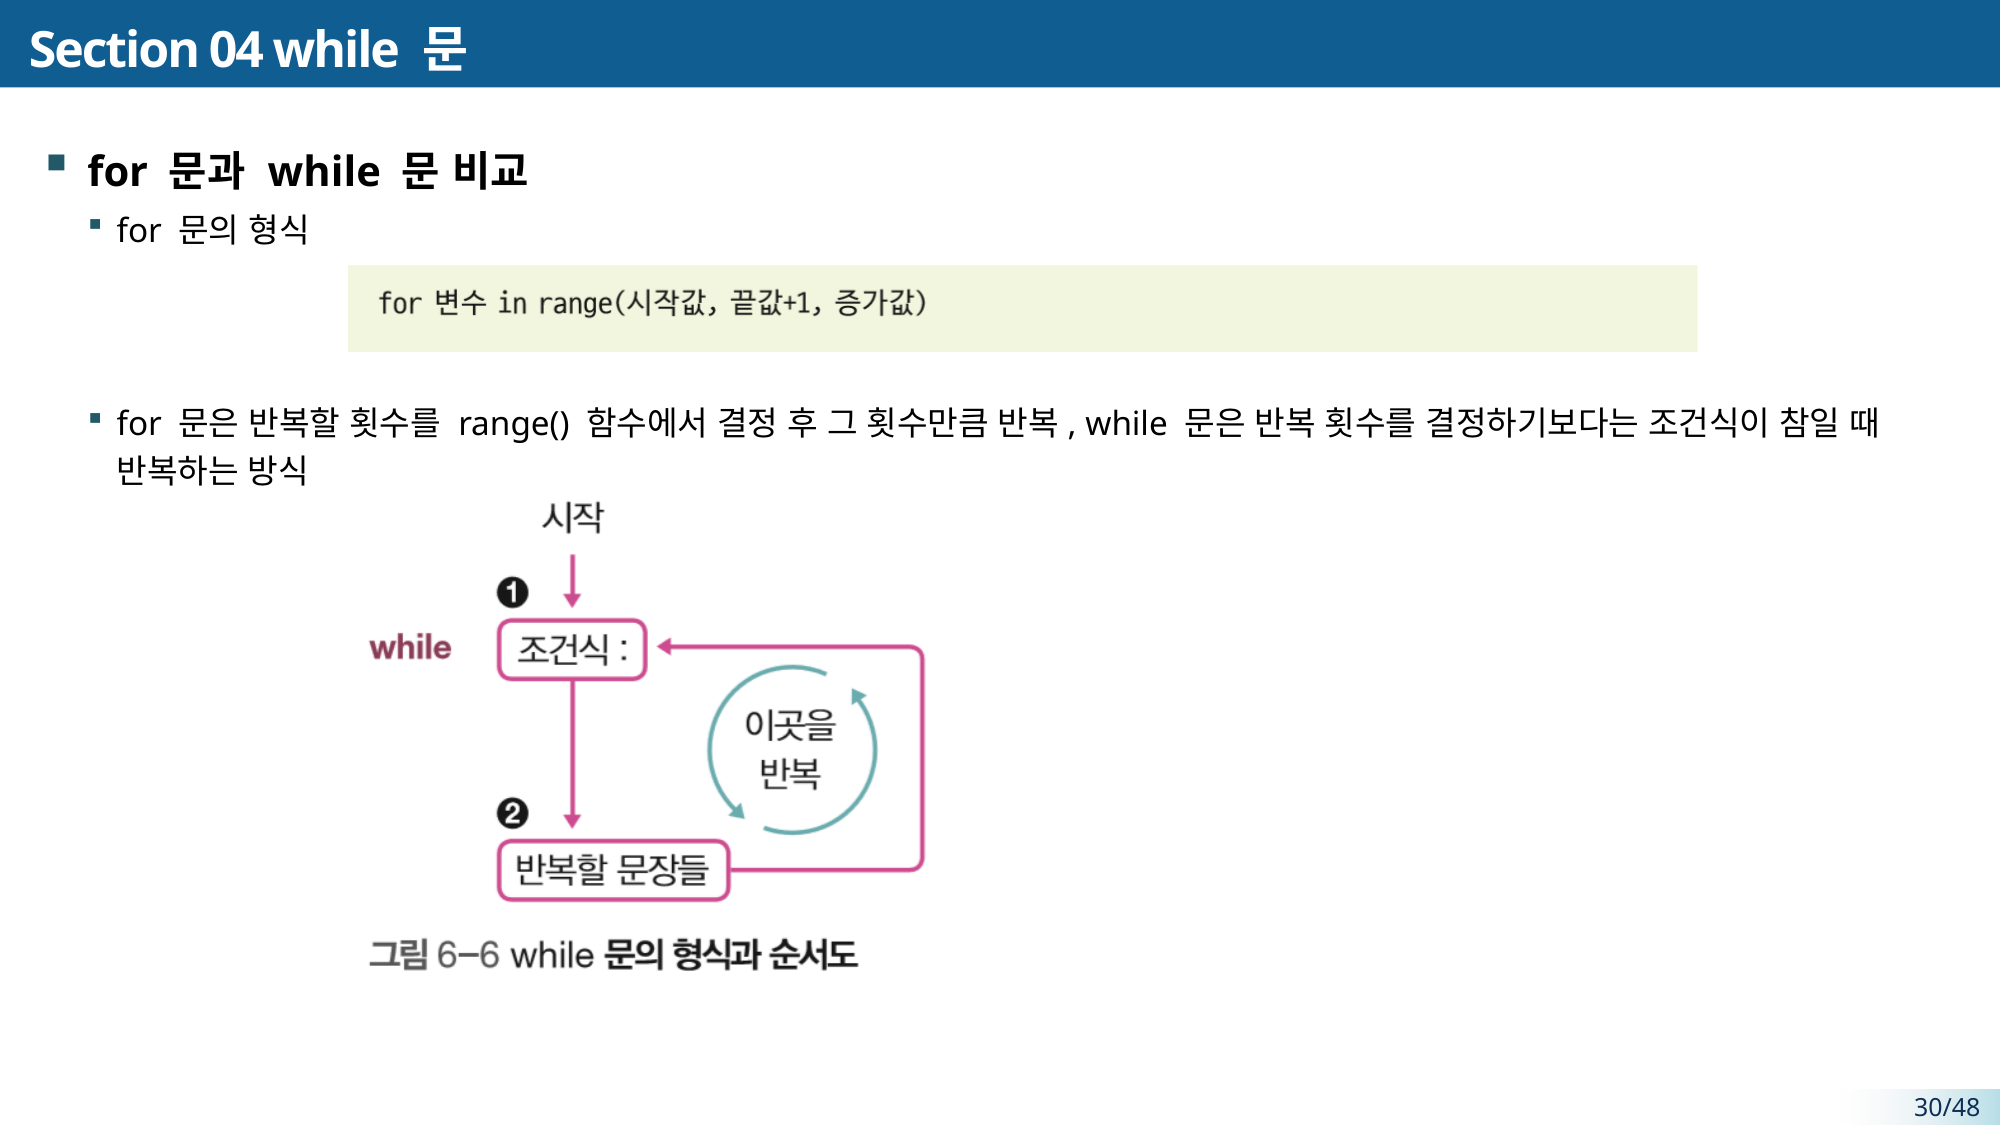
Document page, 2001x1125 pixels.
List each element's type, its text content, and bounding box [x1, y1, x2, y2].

list for 문과 while 문 비교 for 문의 형식 for 문은 반복할 횟수를 range() 함수에서 결정 후 그 횟수만큼 반복, while 문은 반복 횟수를 결정하기보다는 조건식이 참일 때 반복하는 방식 [13, 126, 1975, 1057]
title Section 04 while 문 [13, 8, 1717, 87]
picture [364, 496, 927, 976]
picture [342, 259, 1702, 355]
